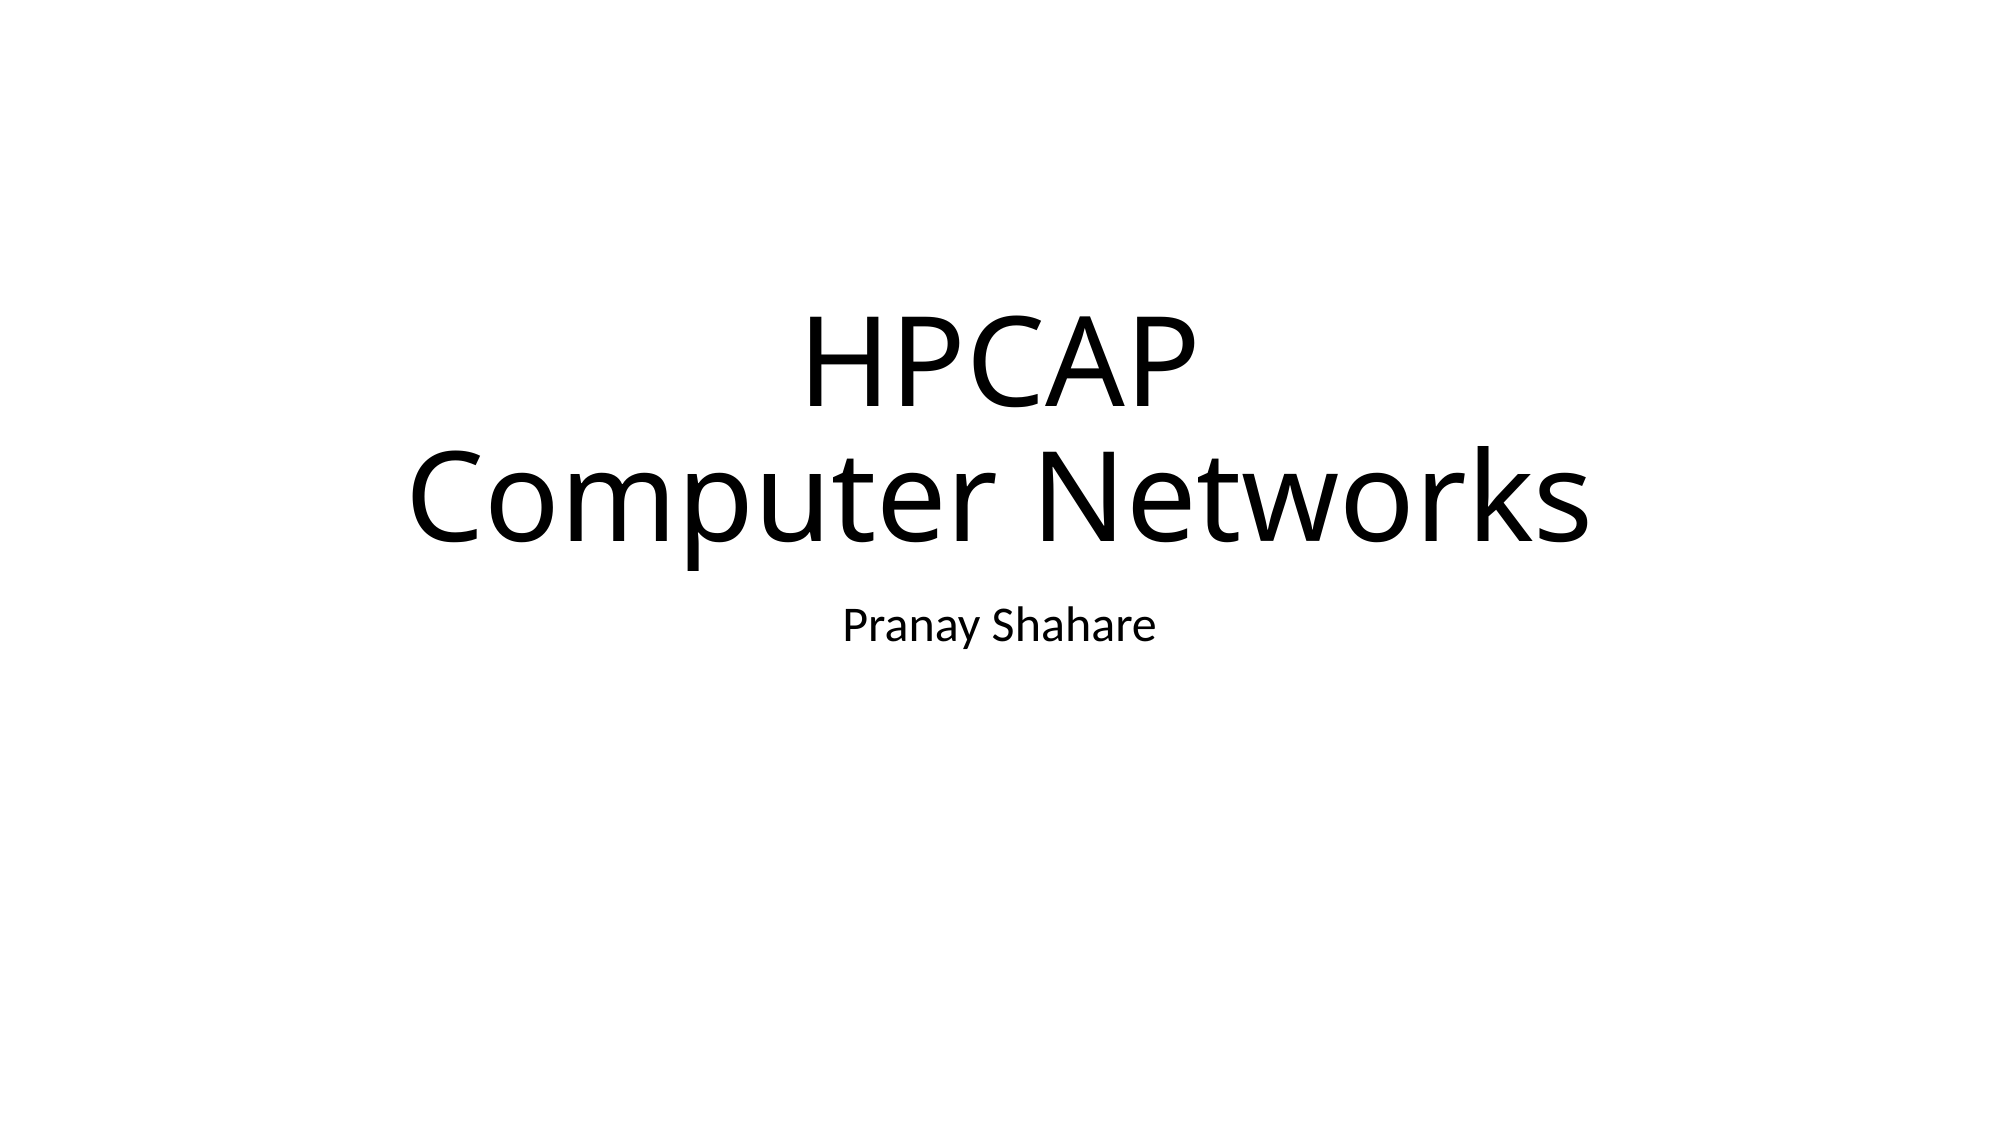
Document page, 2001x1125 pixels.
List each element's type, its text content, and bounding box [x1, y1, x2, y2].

subtitle Pranay Shahare [249, 590, 1750, 863]
title HPCAP Computer Networks [249, 184, 1750, 576]
